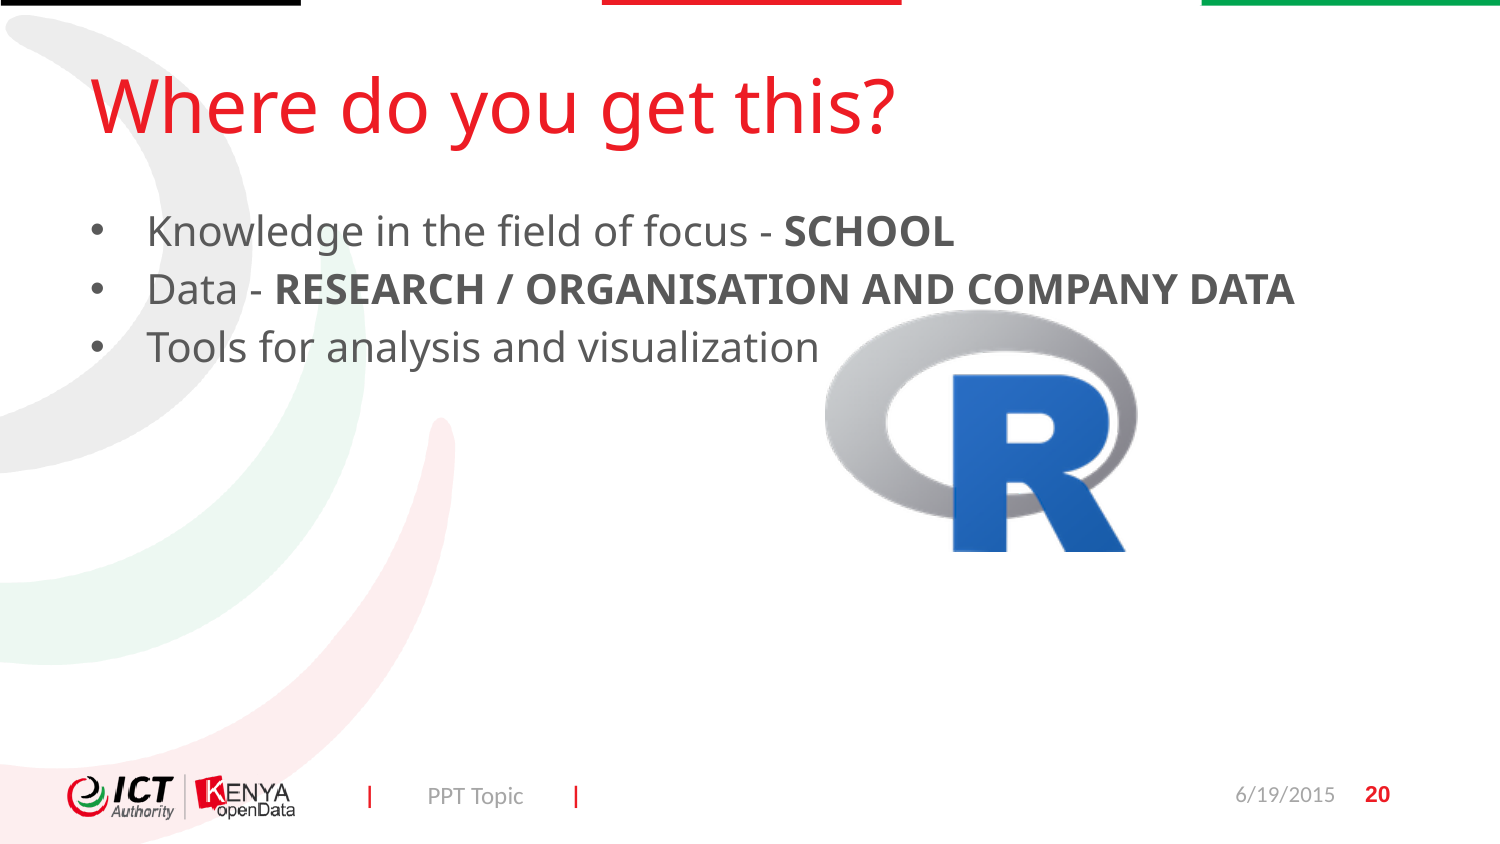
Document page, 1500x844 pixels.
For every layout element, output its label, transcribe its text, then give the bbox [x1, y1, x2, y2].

picture [0, 15, 463, 844]
list Knowledge in the field of focus - SCHOOL Data - RESEARCH / ORGANISATION AND COMPANY DATA Tools for analysis and visualization [75, 196, 1425, 754]
title Where do you get this? [75, 33, 1263, 175]
picture [824, 309, 1138, 552]
